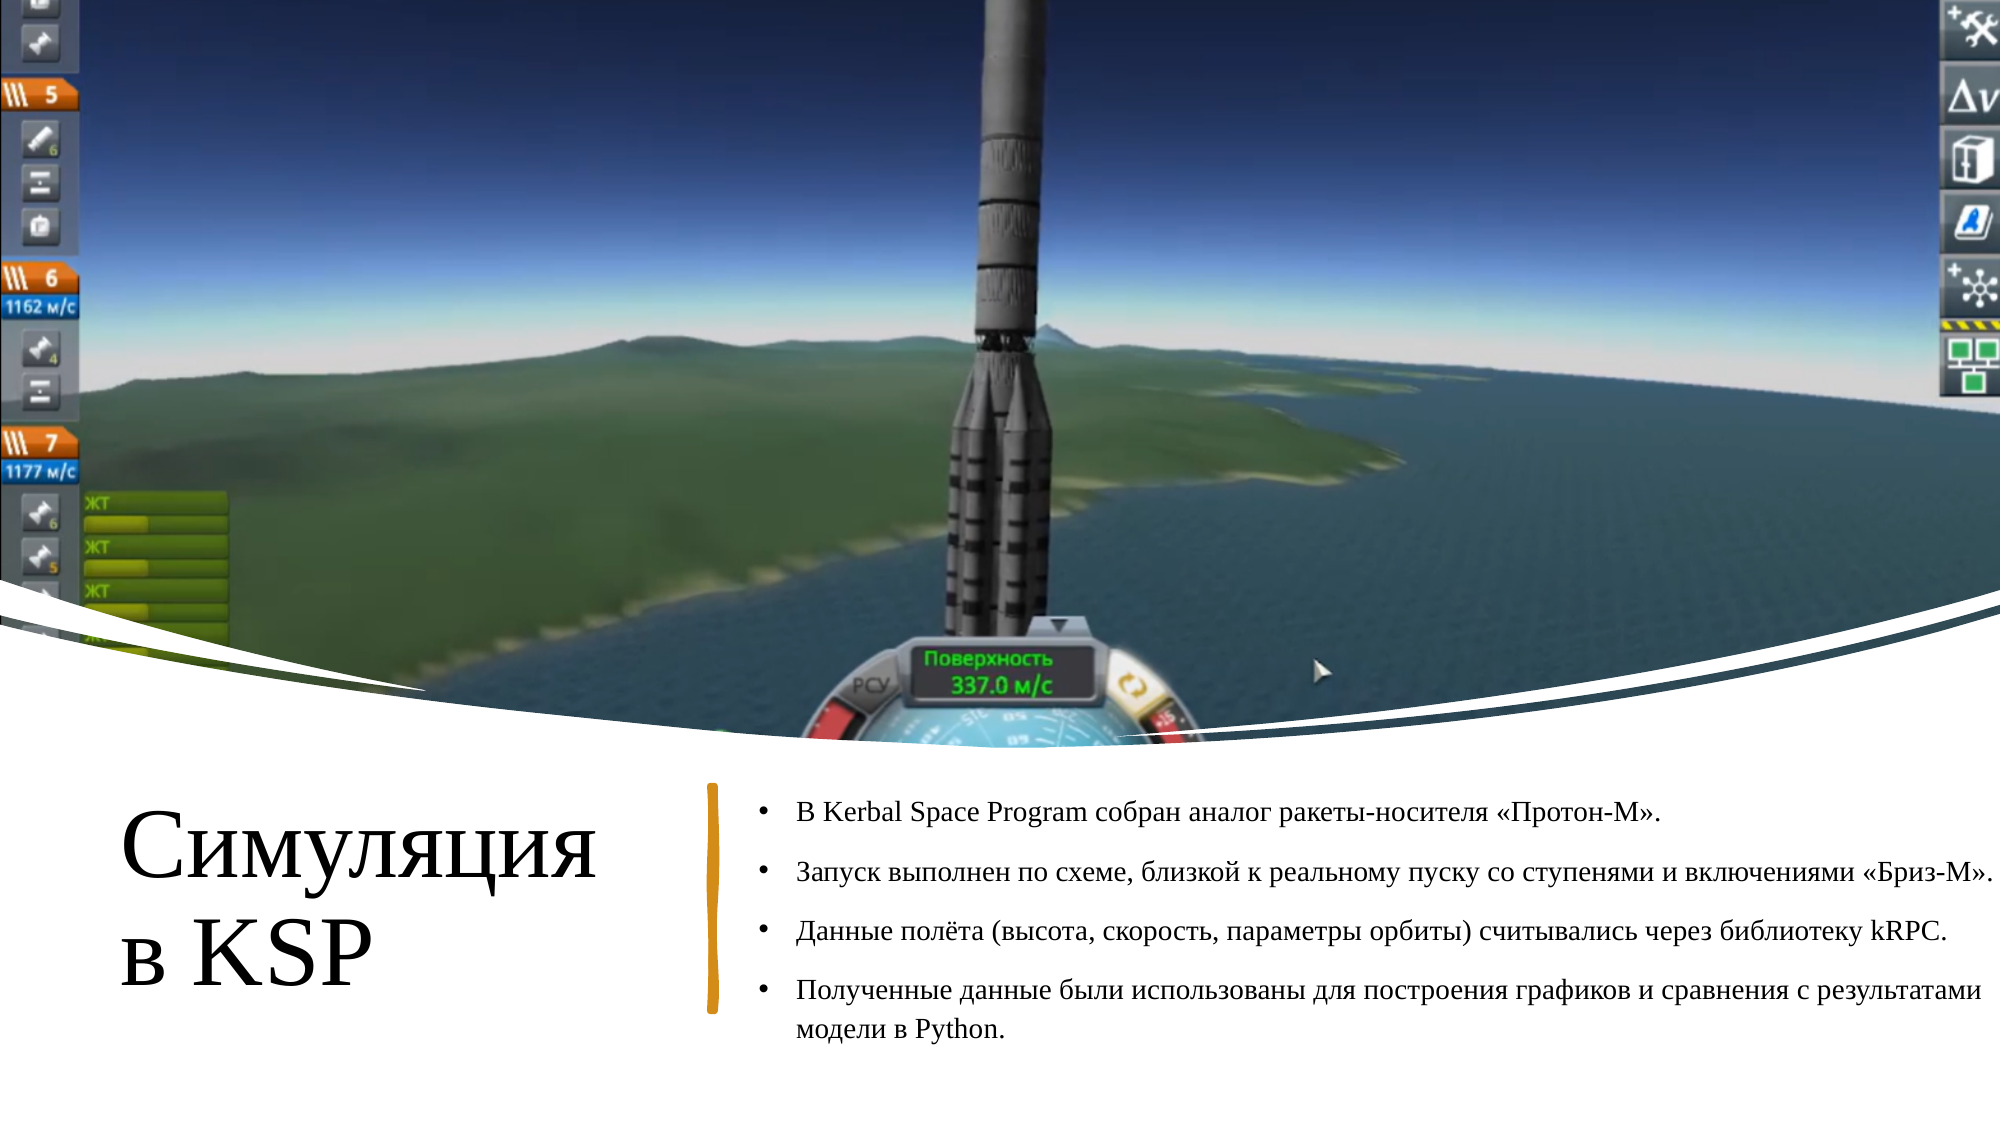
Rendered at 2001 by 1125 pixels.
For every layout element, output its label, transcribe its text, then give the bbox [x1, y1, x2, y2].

title Симуляция в KSP [105, 783, 666, 1016]
text_box [0, 748, 2000, 1125]
list В Kerbal Space Program собран аналог ракеты-носителя «Протон-М». Запуск выполнен по схеме, близкой к реальному пуску со ступенями и включениями «Бриз-М». Данные полёта (высота, скорость, параметры орбиты) считывались через библиотеку kRPC. Полученные данные были использованы для построения графиков и сравнения с результатами модели в Python. [743, 836, 2000, 1067]
picture [0, 0, 2000, 748]
text_box [708, 784, 718, 1012]
